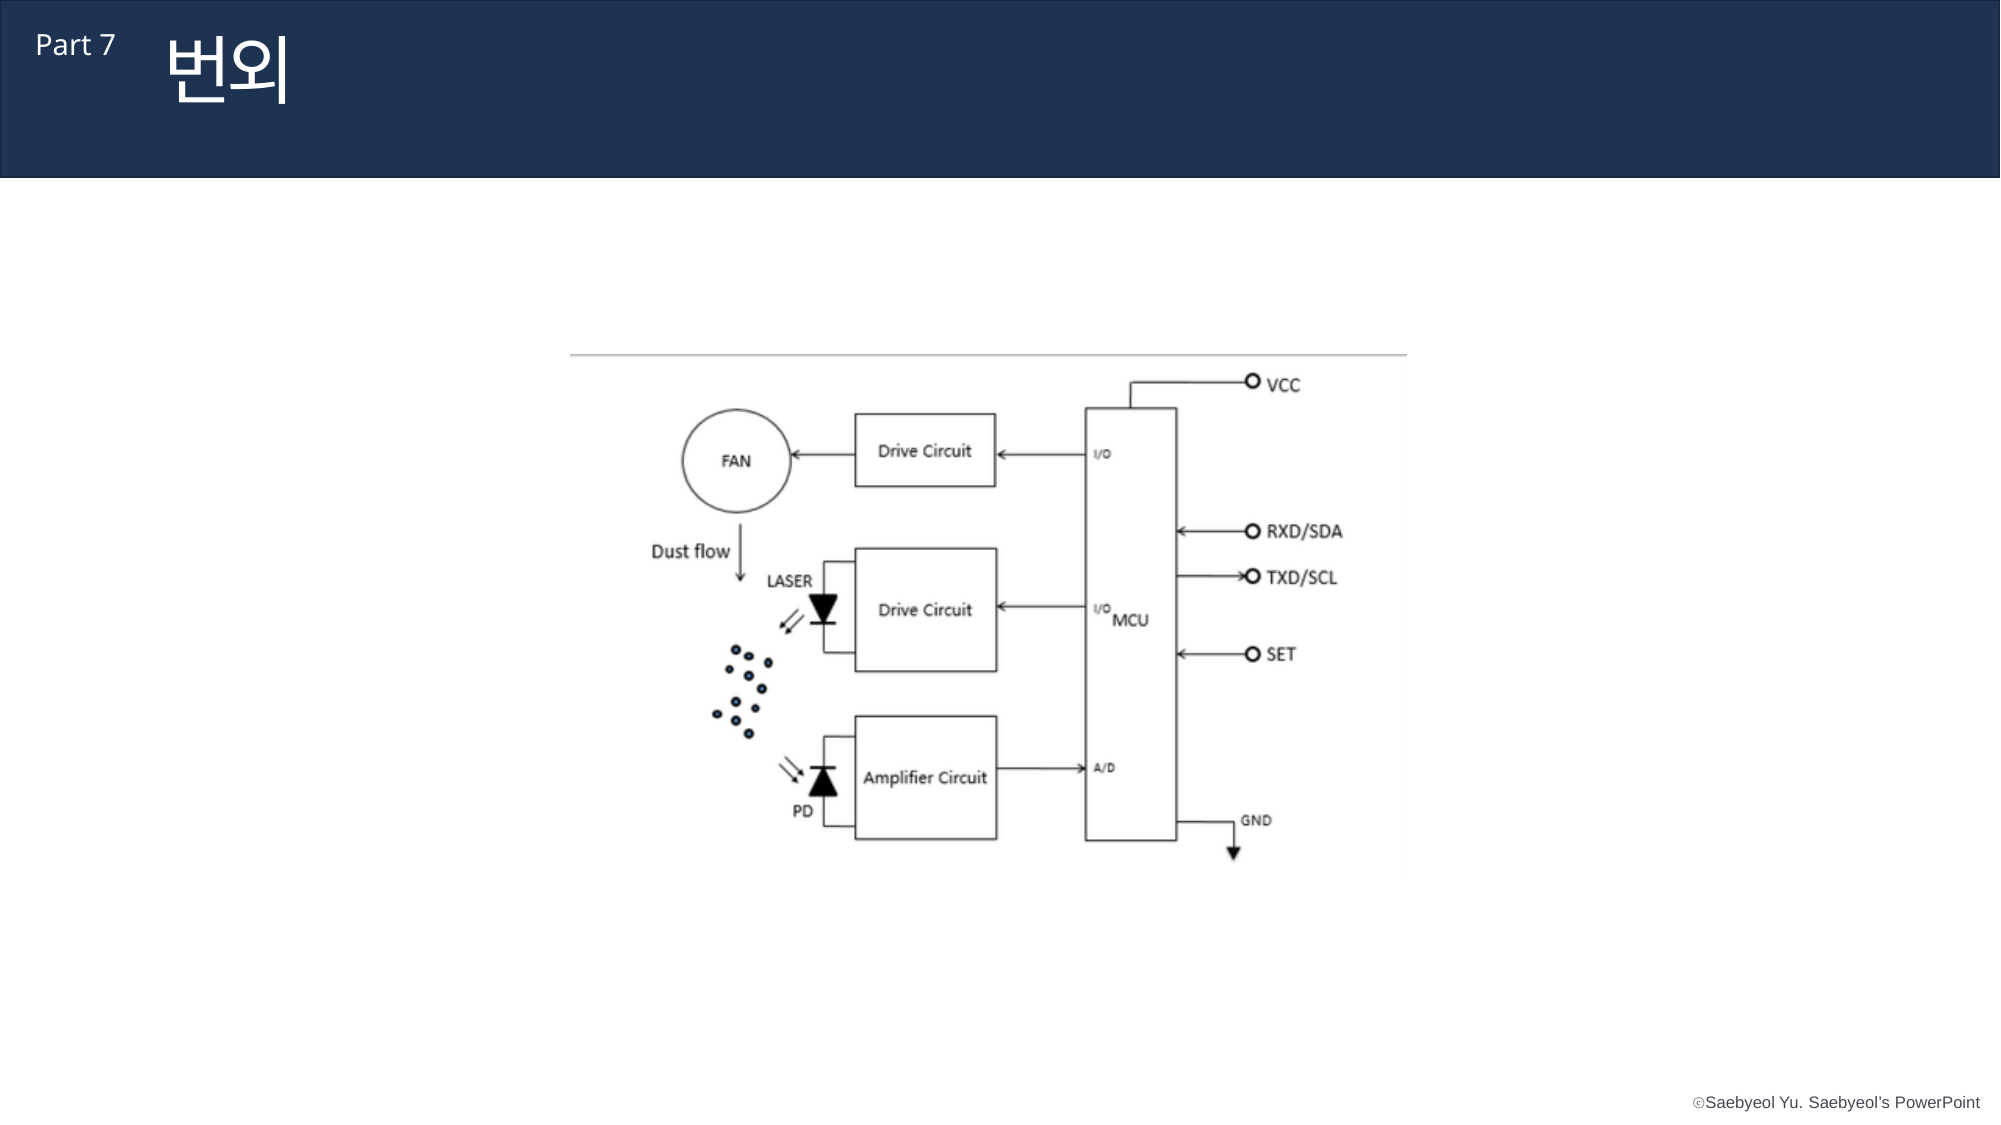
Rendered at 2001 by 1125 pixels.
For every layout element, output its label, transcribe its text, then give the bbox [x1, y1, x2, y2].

text_box Part 7 [20, 19, 139, 69]
picture [570, 354, 1407, 879]
text_box [0, 0, 2000, 178]
text_box 번외 [149, 16, 341, 122]
